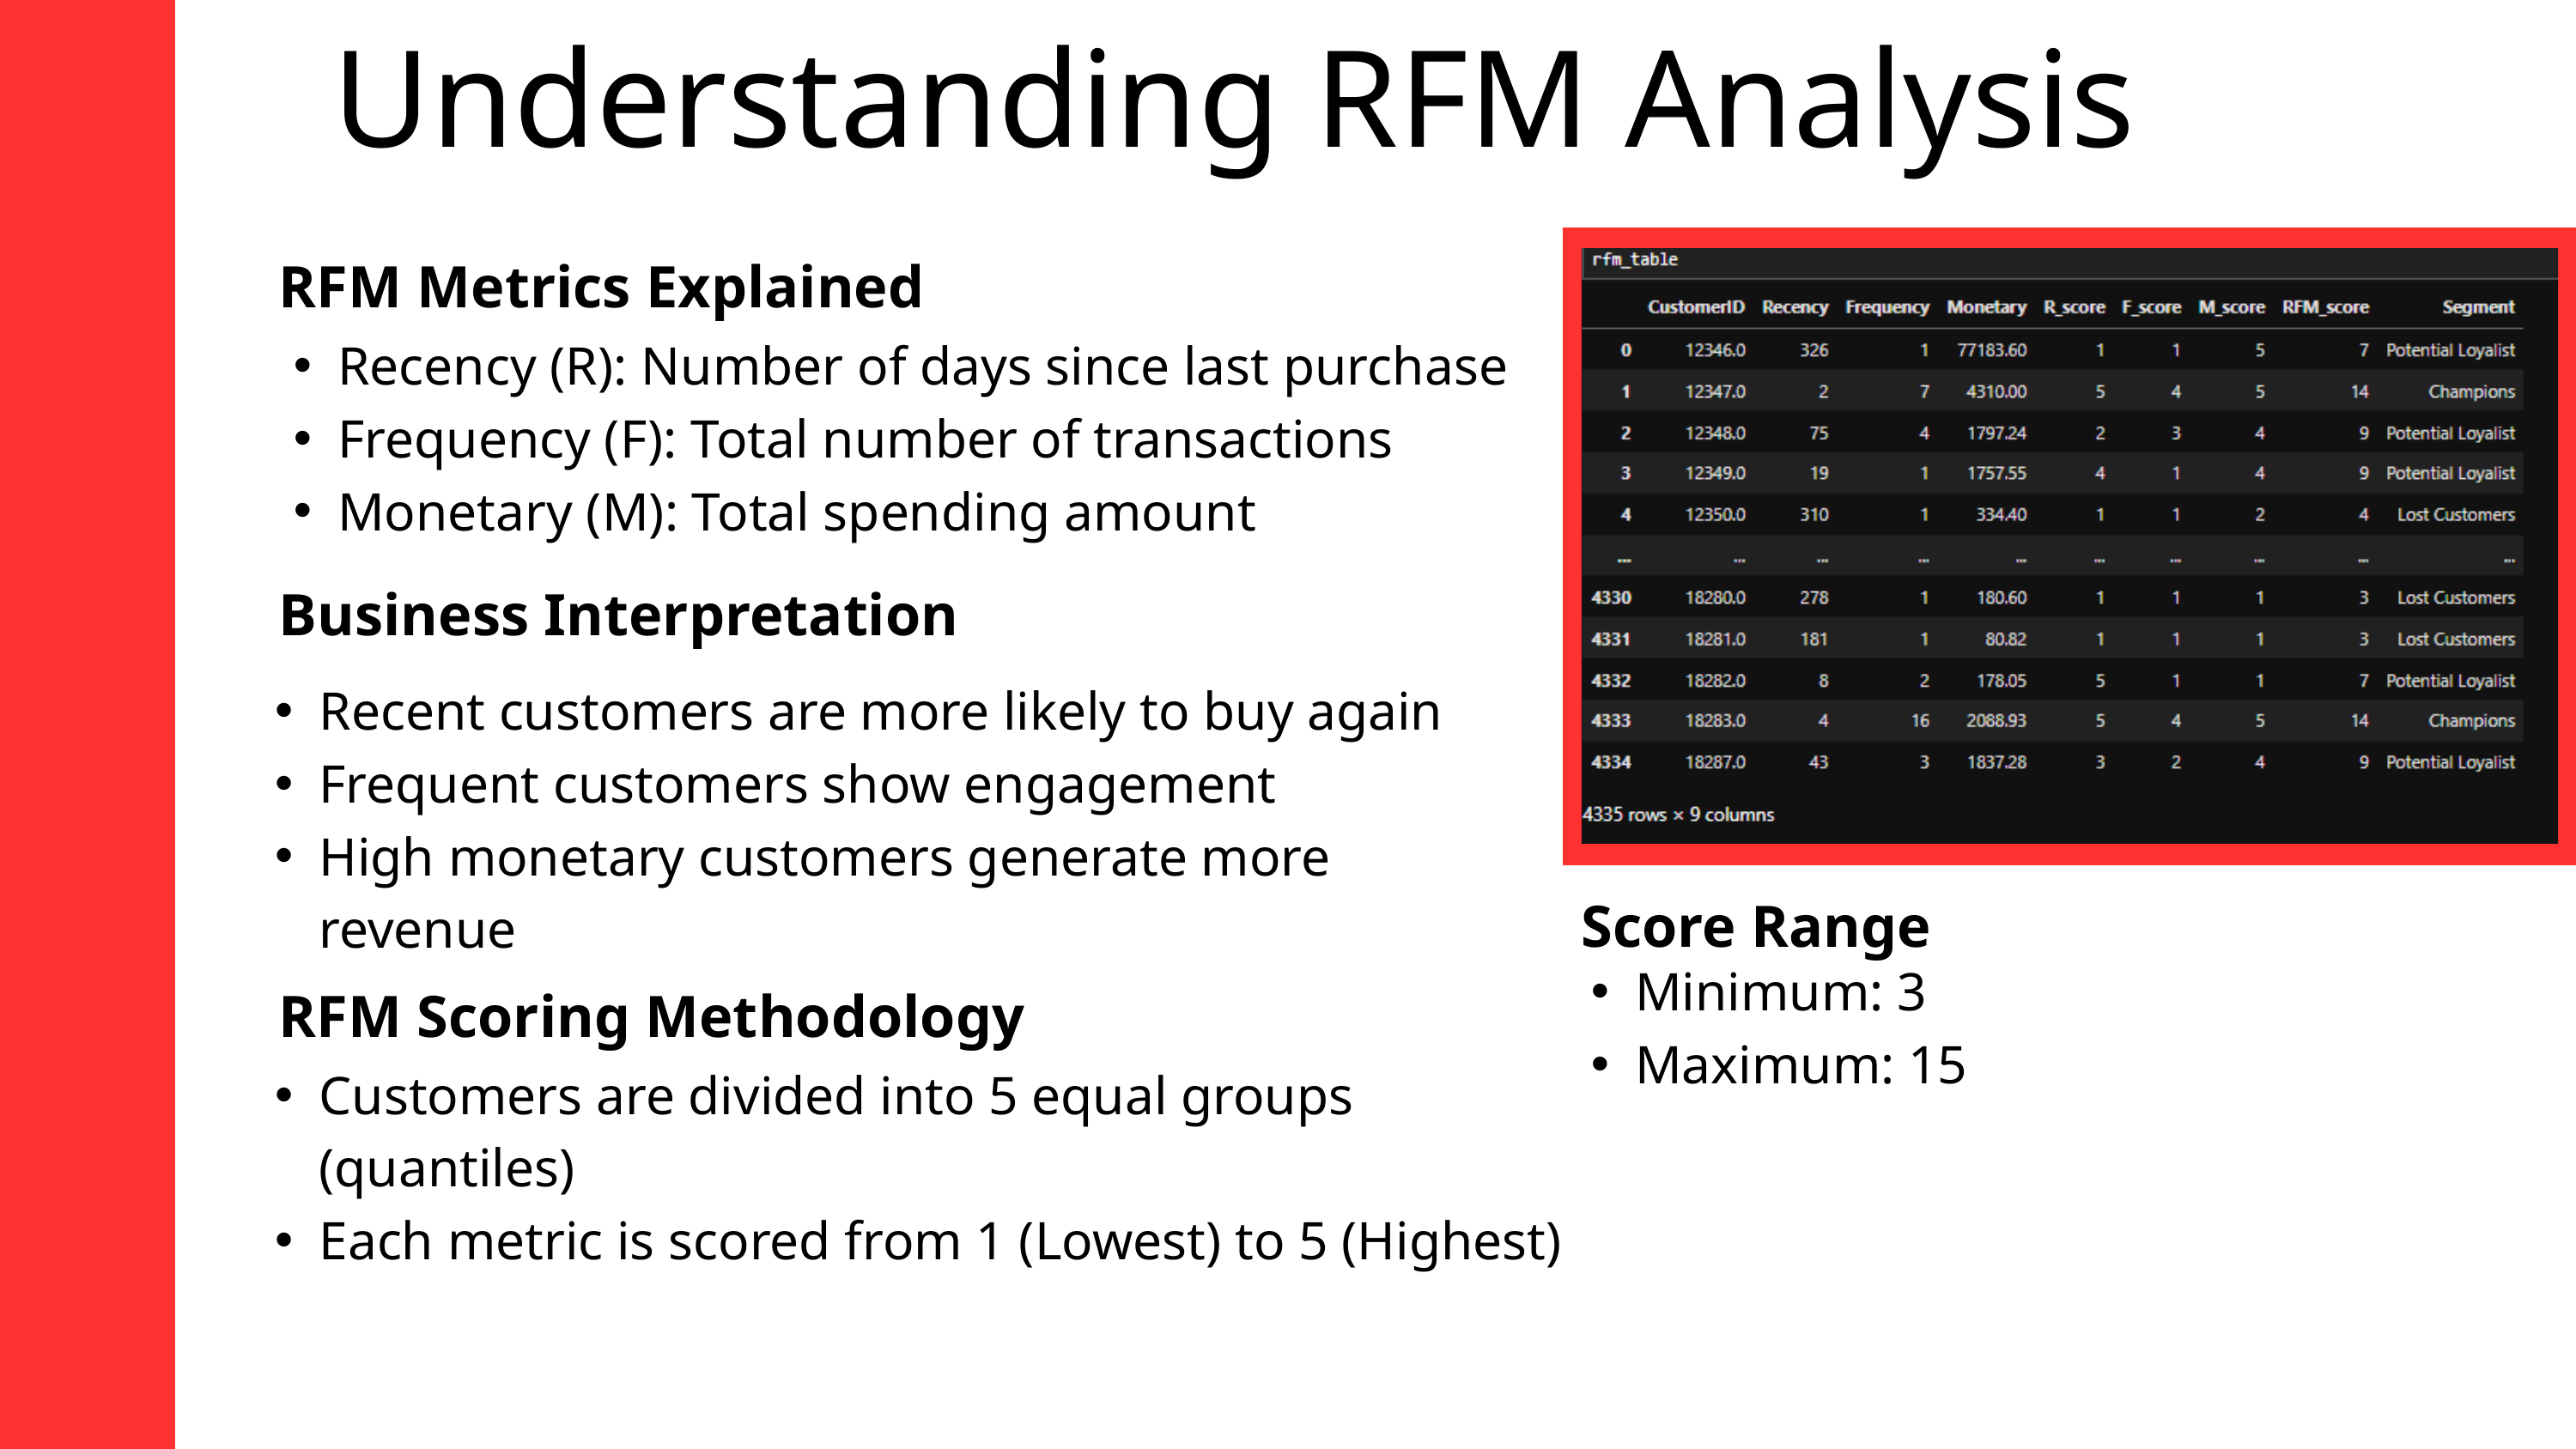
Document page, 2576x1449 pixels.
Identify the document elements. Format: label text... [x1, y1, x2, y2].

text_box RFM Scoring Methodology [278, 968, 1055, 1049]
text_box Understanding RFM Analysis [332, 45, 2276, 174]
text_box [0, 0, 176, 1449]
text_box Minimum: 3 Maximum: 15 [1546, 949, 2397, 1167]
text_box Business Interpretation [278, 567, 1055, 648]
text_box Recent customers are more likely to buy again Frequent customers show engagement High monetary customers generate more revenue [230, 668, 1492, 1052]
text_box Score Range [1581, 878, 2358, 949]
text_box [1562, 227, 2576, 865]
text_box RFM Metrics Explained [278, 239, 1055, 319]
text_box Recency (R): Number of days since last purchase Frequency (F): Total number of transactions Monetary (M): Total spending amount [249, 323, 1558, 614]
text_box Customers are divided into 5 equal groups (quantiles) Each metric is scored from 1 (Lowest) to 5 (Highest) [230, 1052, 1582, 1343]
